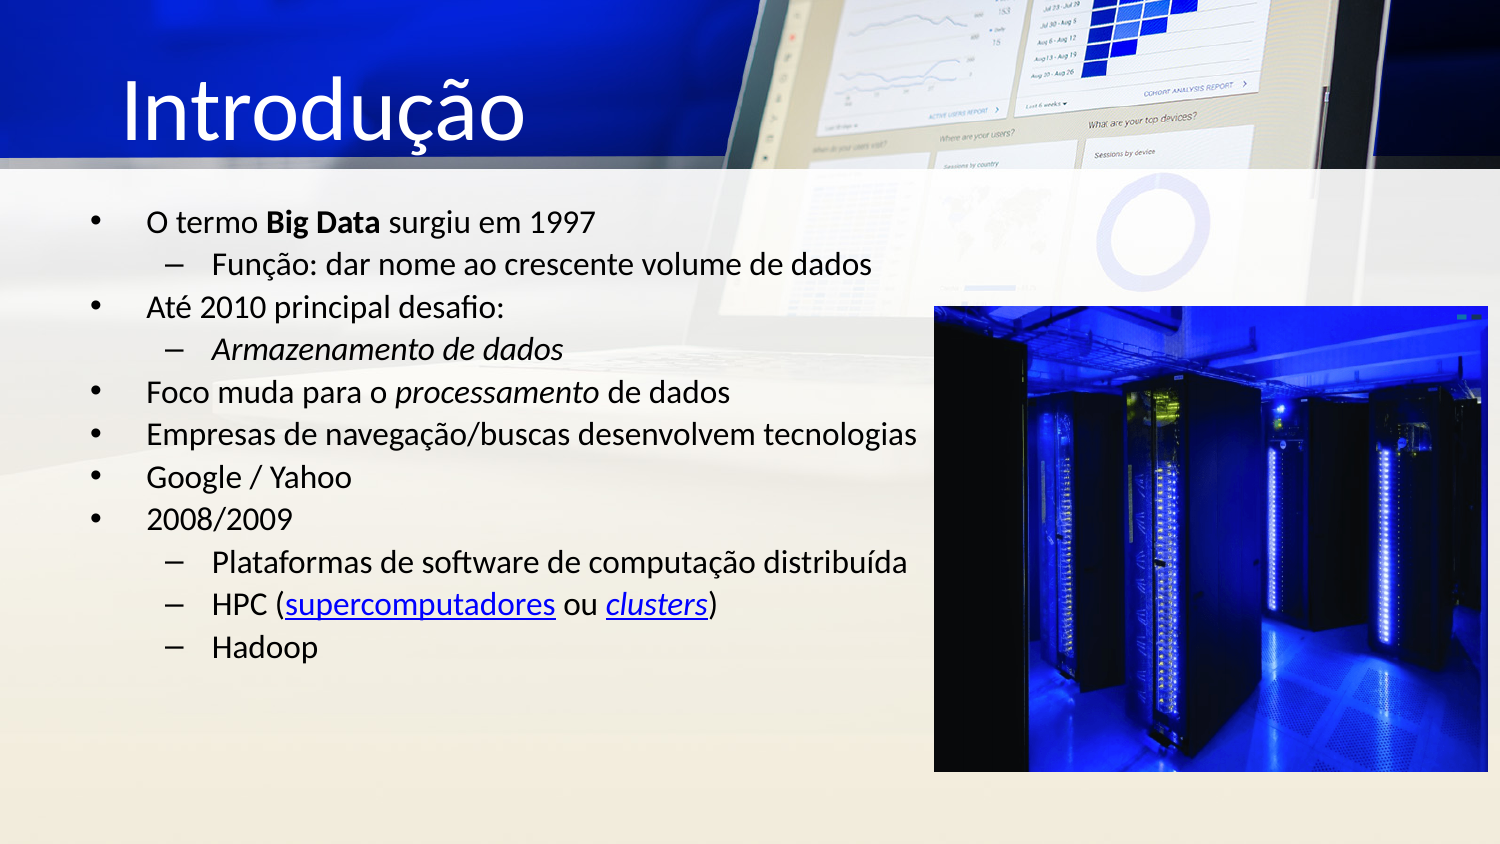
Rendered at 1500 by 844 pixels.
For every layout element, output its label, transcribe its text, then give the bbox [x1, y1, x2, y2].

title Introdução [75, 33, 572, 175]
picture [0, 0, 1500, 844]
list O termo Big Data surgiu em 1997 Função: dar nome ao crescente volume de dados Até 2010 principal desafio: Armazenamento de dados Foco muda para o processamento de dados Empresas de navegação/buscas desenvolvem tecnologias Google / Yahoo 2008/2009 Plataformas de software de computação distribuída HPC (supercomputadores ou clusters) Hadoop [75, 196, 1364, 754]
